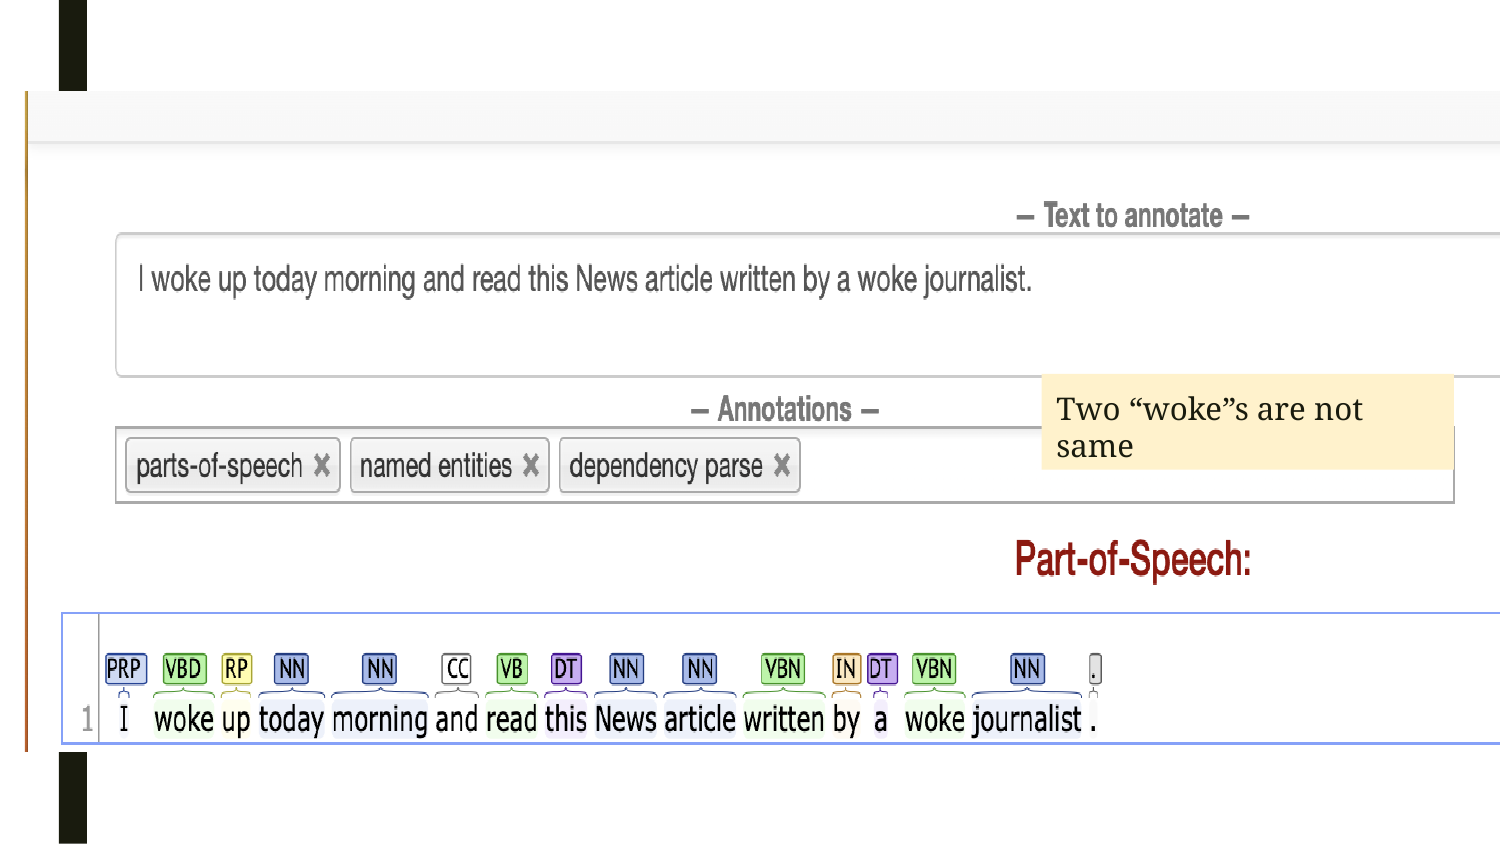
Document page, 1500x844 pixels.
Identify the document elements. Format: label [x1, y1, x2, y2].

picture [24, 91, 1500, 753]
